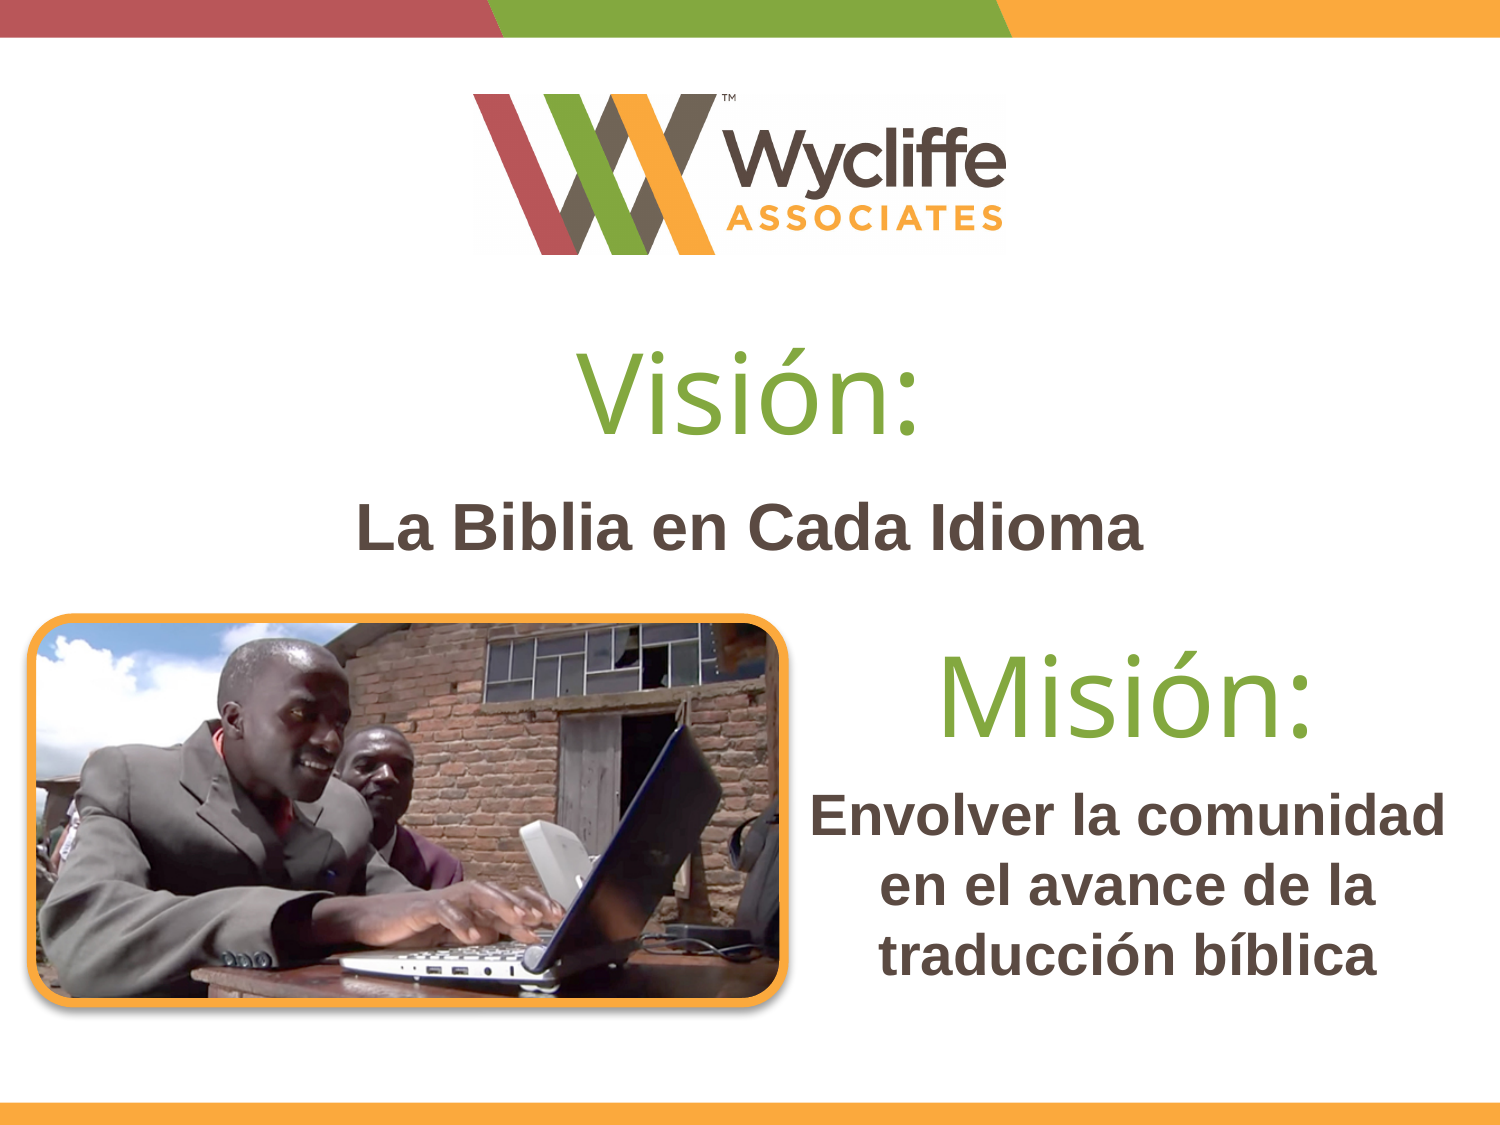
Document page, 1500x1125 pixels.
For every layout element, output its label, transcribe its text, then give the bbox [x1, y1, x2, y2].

text_box Visión: [374, 314, 1125, 465]
text_box Misión: [787, 618, 1463, 768]
picture [473, 94, 1006, 256]
picture [31, 618, 784, 1003]
text_box La Biblia en Cada Idioma [200, 476, 1300, 572]
text_box Envolver la comunidad en el avance de la traducción bíblica [790, 769, 1466, 995]
